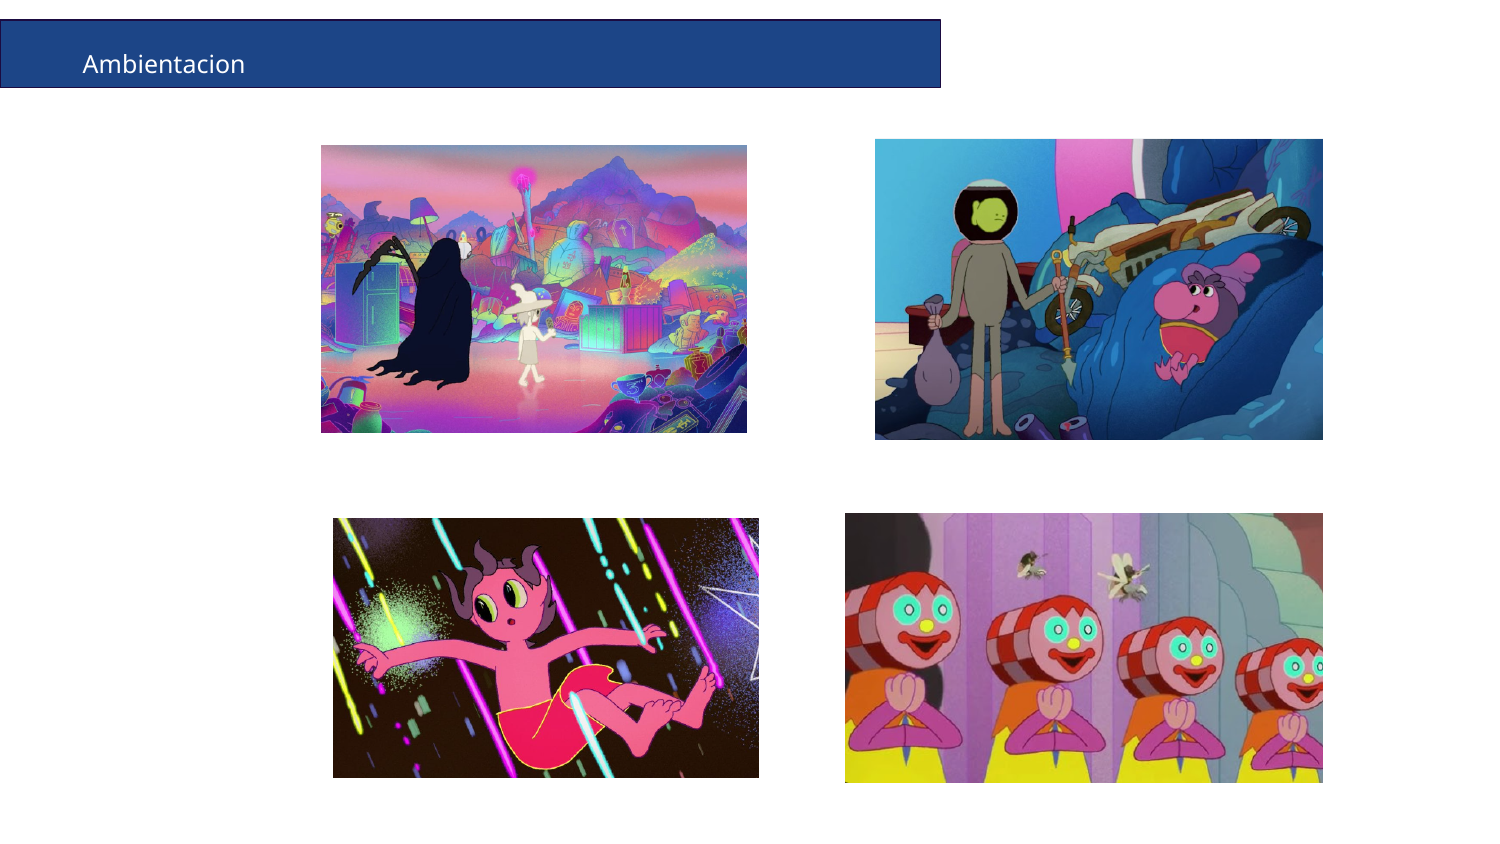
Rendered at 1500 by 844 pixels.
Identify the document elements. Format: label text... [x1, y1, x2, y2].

picture [321, 144, 747, 433]
picture [333, 517, 759, 778]
picture [845, 513, 1323, 783]
text_box Ambientacion [67, 33, 823, 86]
text_box [0, 19, 941, 88]
picture [875, 138, 1323, 440]
